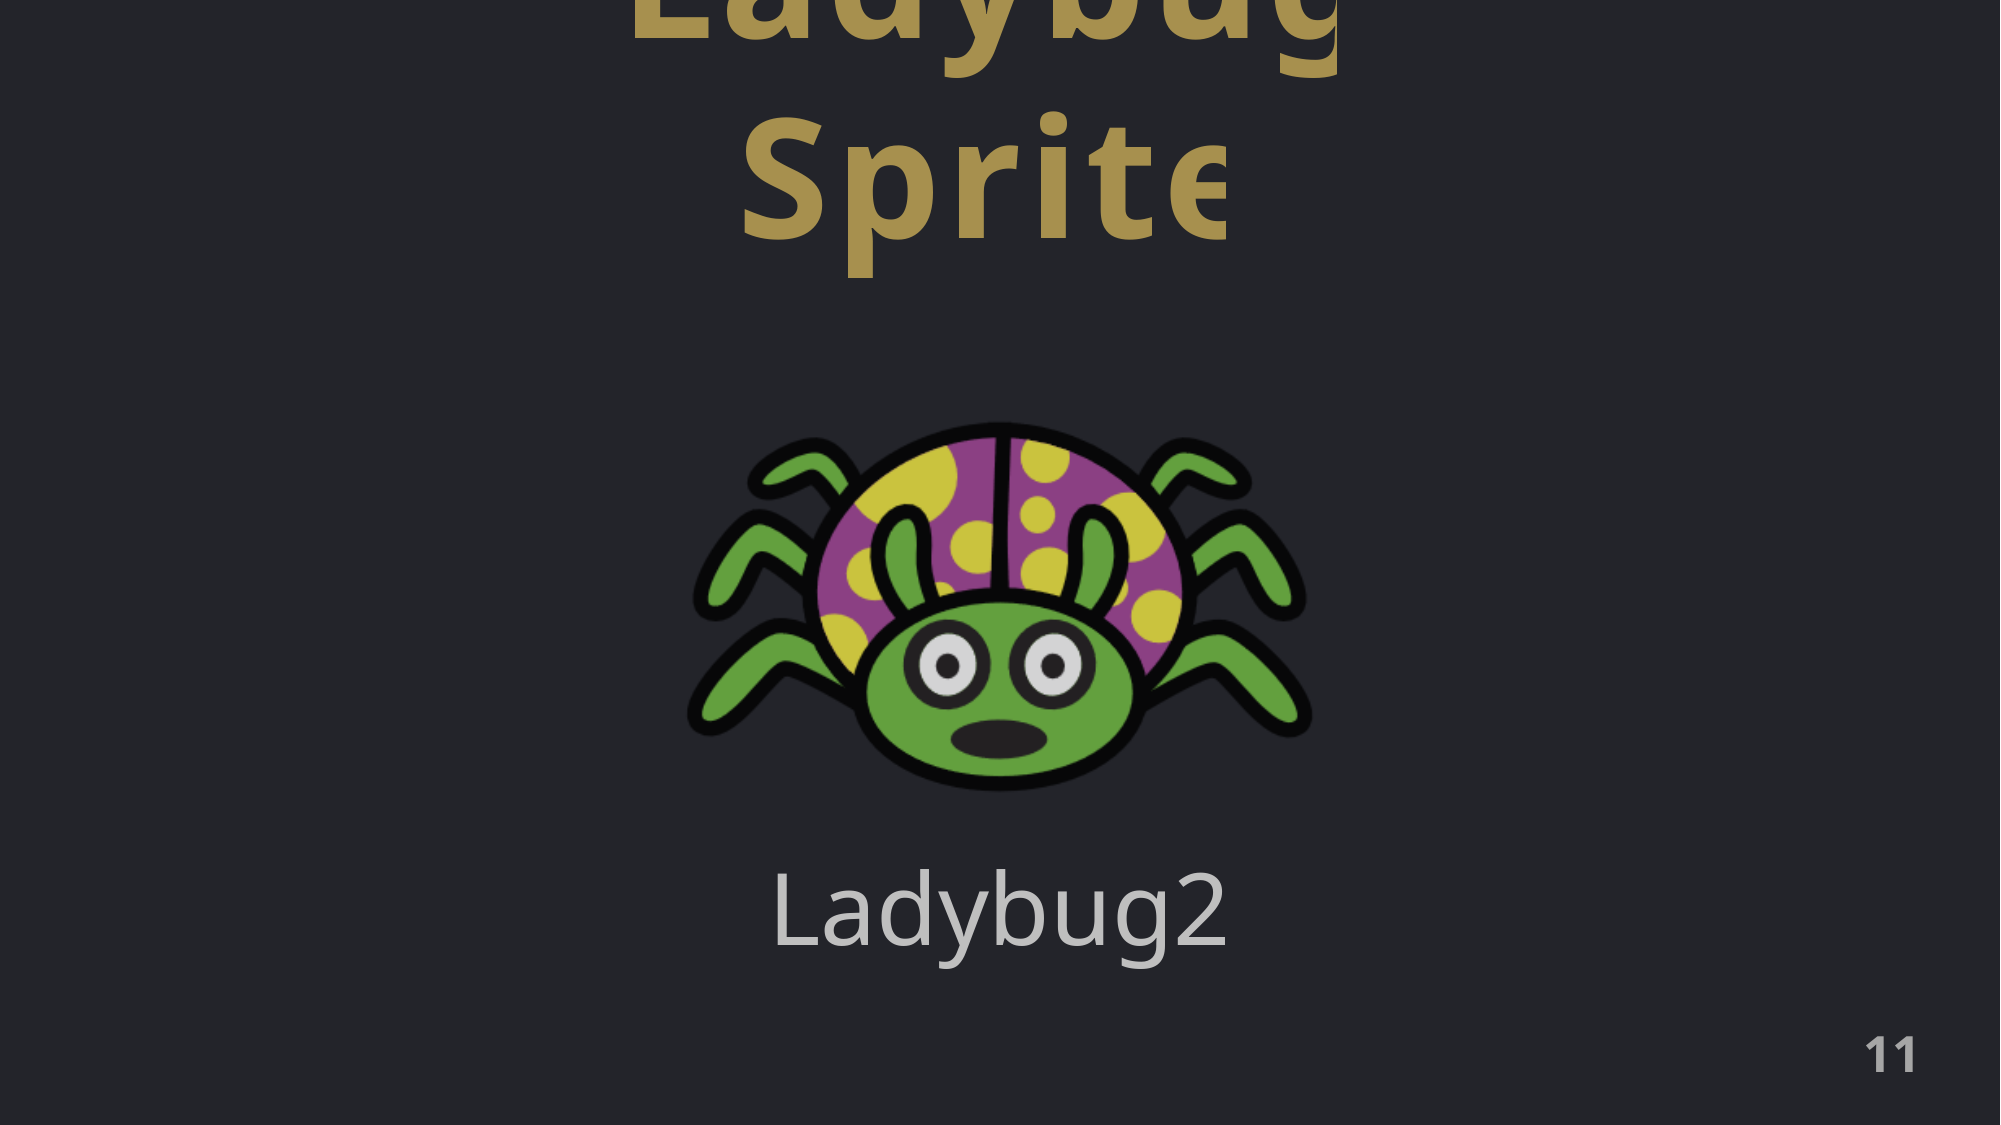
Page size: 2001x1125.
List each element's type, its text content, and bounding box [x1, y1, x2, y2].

slide_number 11 [1485, 1026, 1936, 1087]
text_box Ladybug2 [667, 949, 1332, 974]
text_box Ladybug Sprite [364, 23, 1636, 287]
text_box [0, 0, 2000, 1125]
picture [538, 265, 1462, 949]
